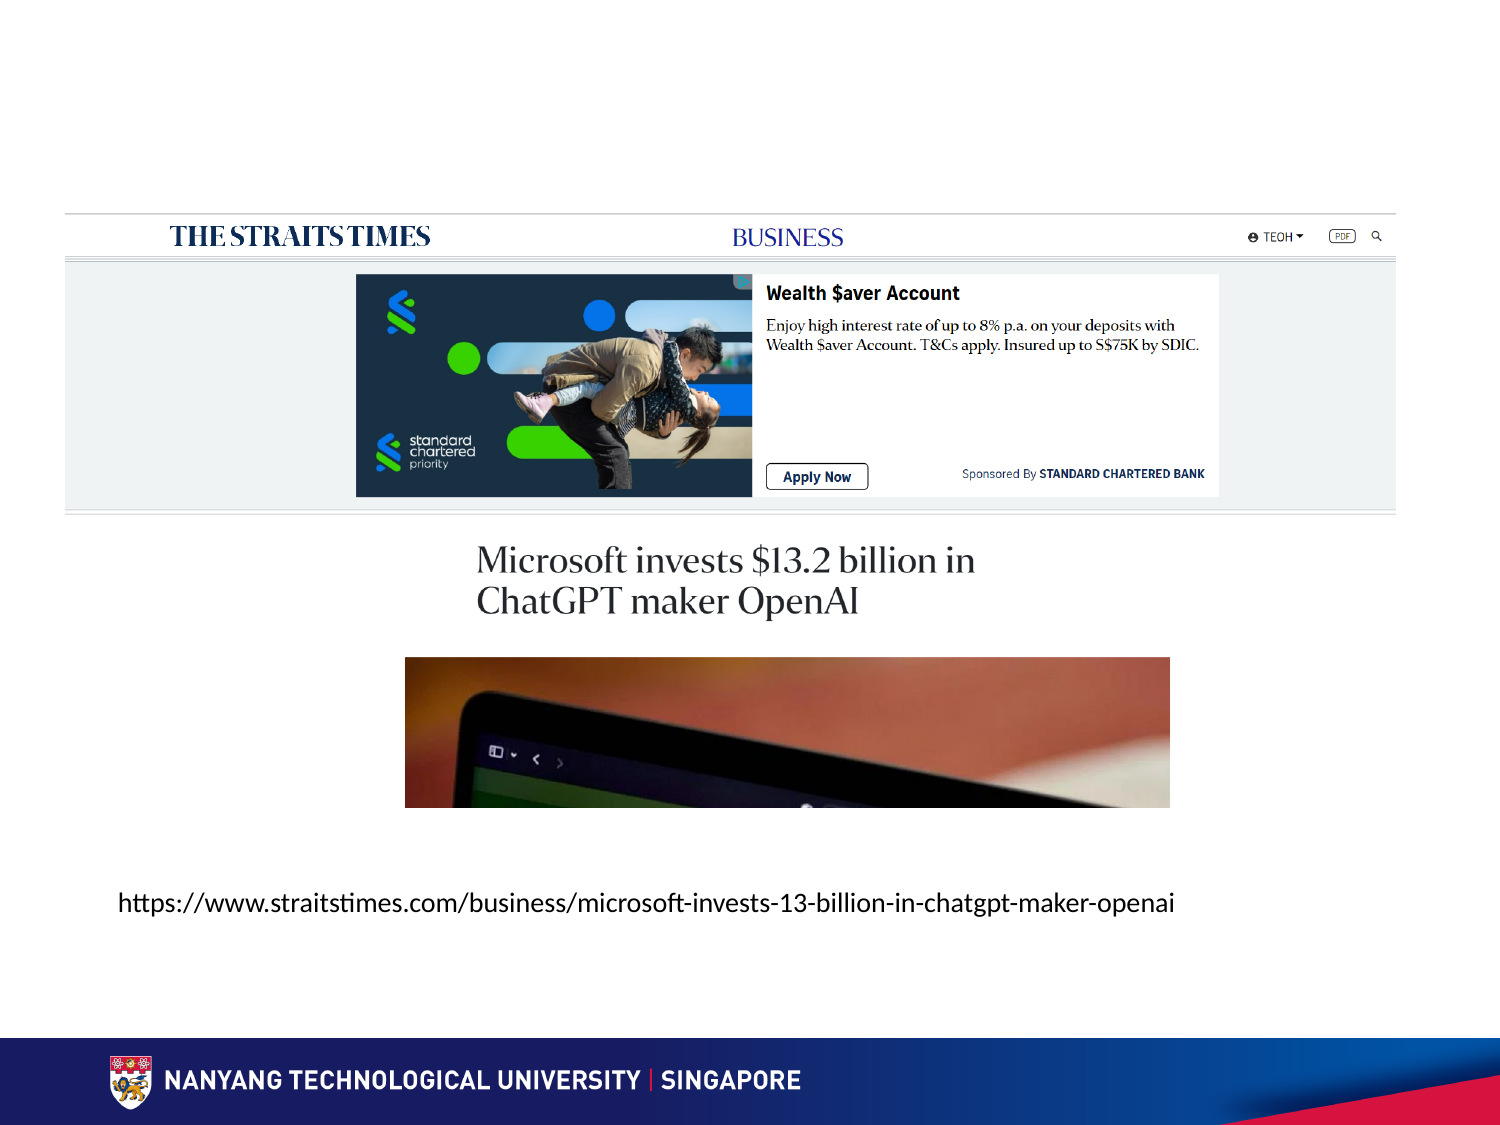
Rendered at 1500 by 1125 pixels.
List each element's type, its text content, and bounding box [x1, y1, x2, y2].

picture [0, 1038, 1500, 1125]
picture [65, 213, 1396, 808]
text_box https://www.straitstimes.com/business/microsoft-invests-13-billion-in-chatgpt-maker-openai [103, 877, 1474, 926]
